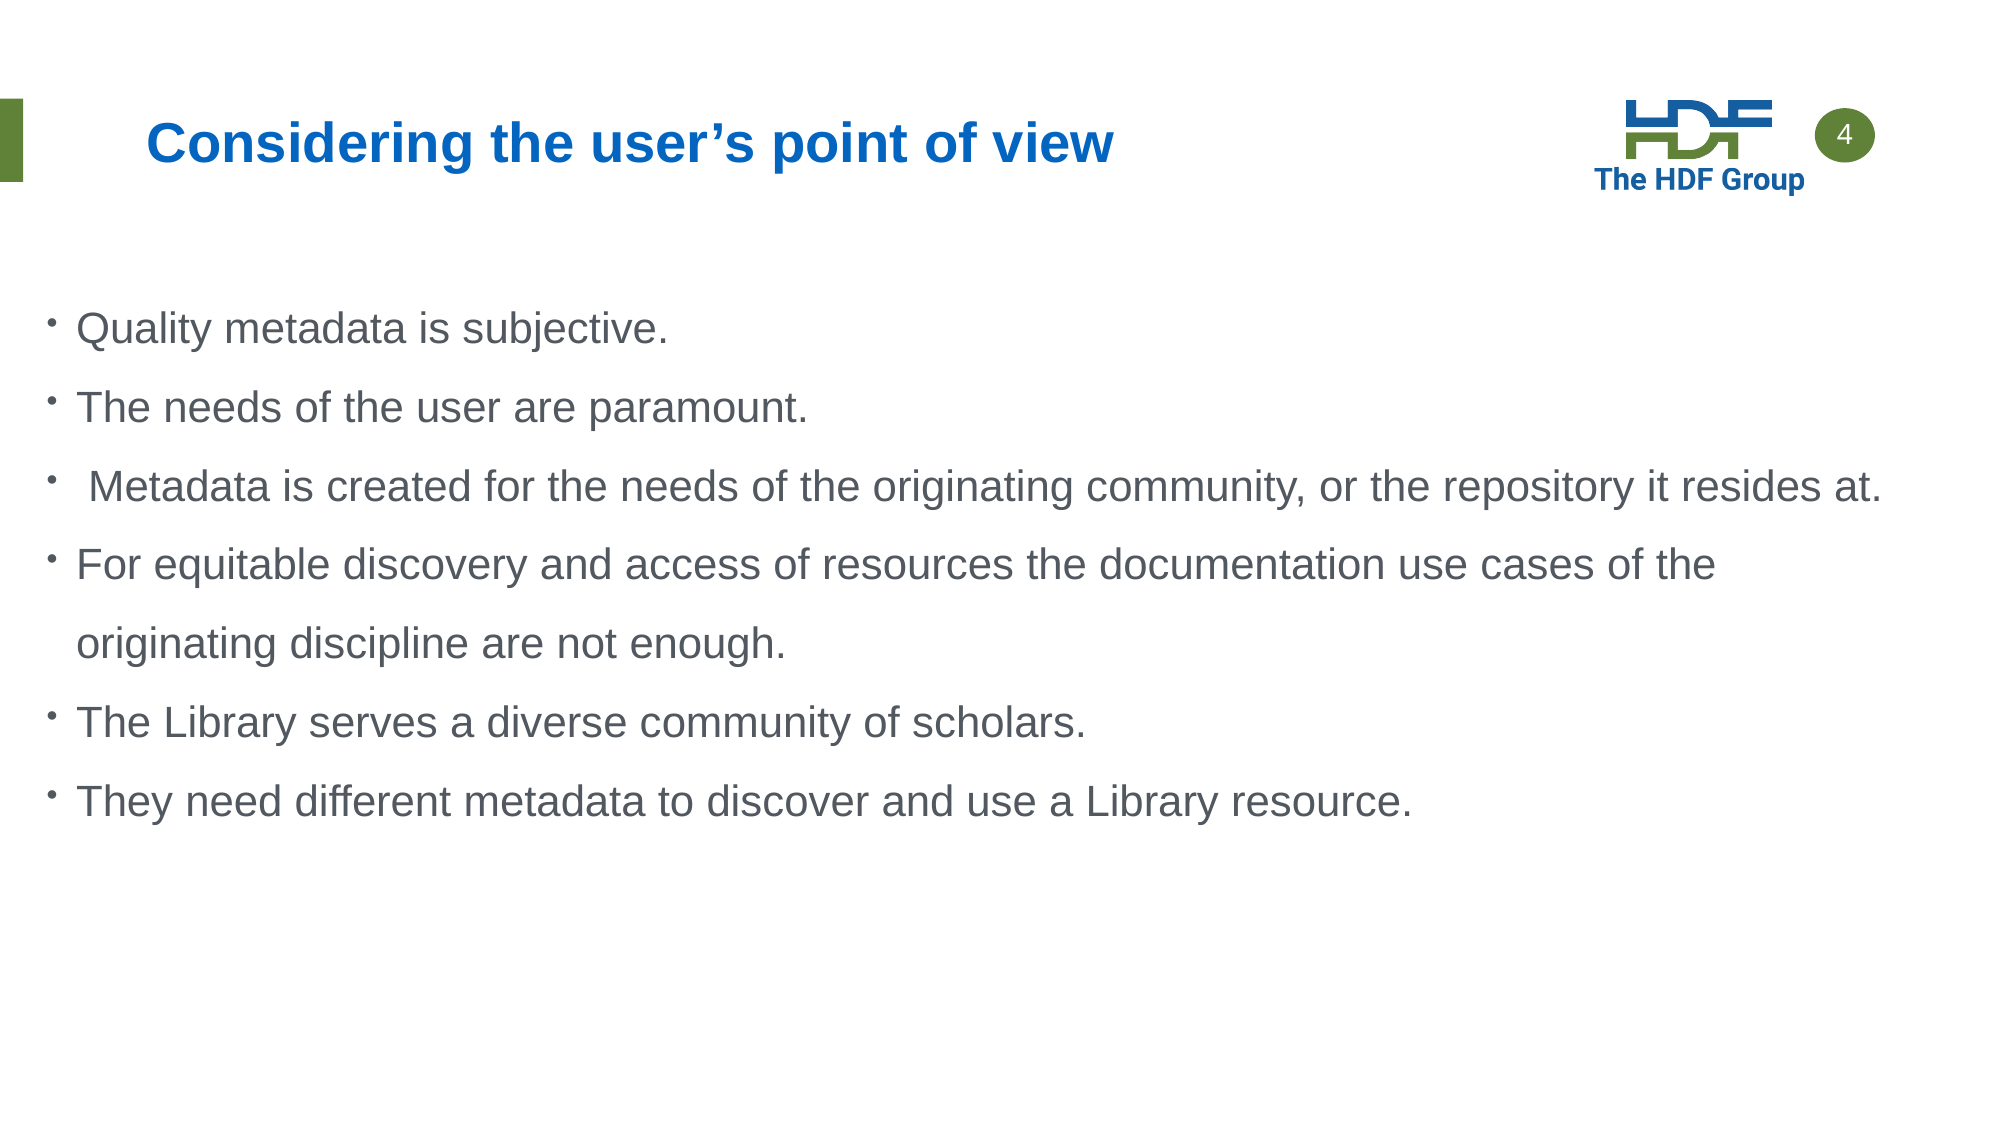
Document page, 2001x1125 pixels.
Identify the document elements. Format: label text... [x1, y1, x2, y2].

picture [1583, 97, 1815, 200]
title Considering the user’s point of view [138, 98, 1538, 182]
list Quality metadata is subjective. The needs of the user are paramount. Metadata is created for the needs of the originating community, or the repository it resides at. For equitable discovery and access of resources the documentation use cases of the originating discipline are not enough. The Library serves a diverse community of scholars. They need different metadata to discover and use a Library resource. [38, 265, 1916, 1021]
